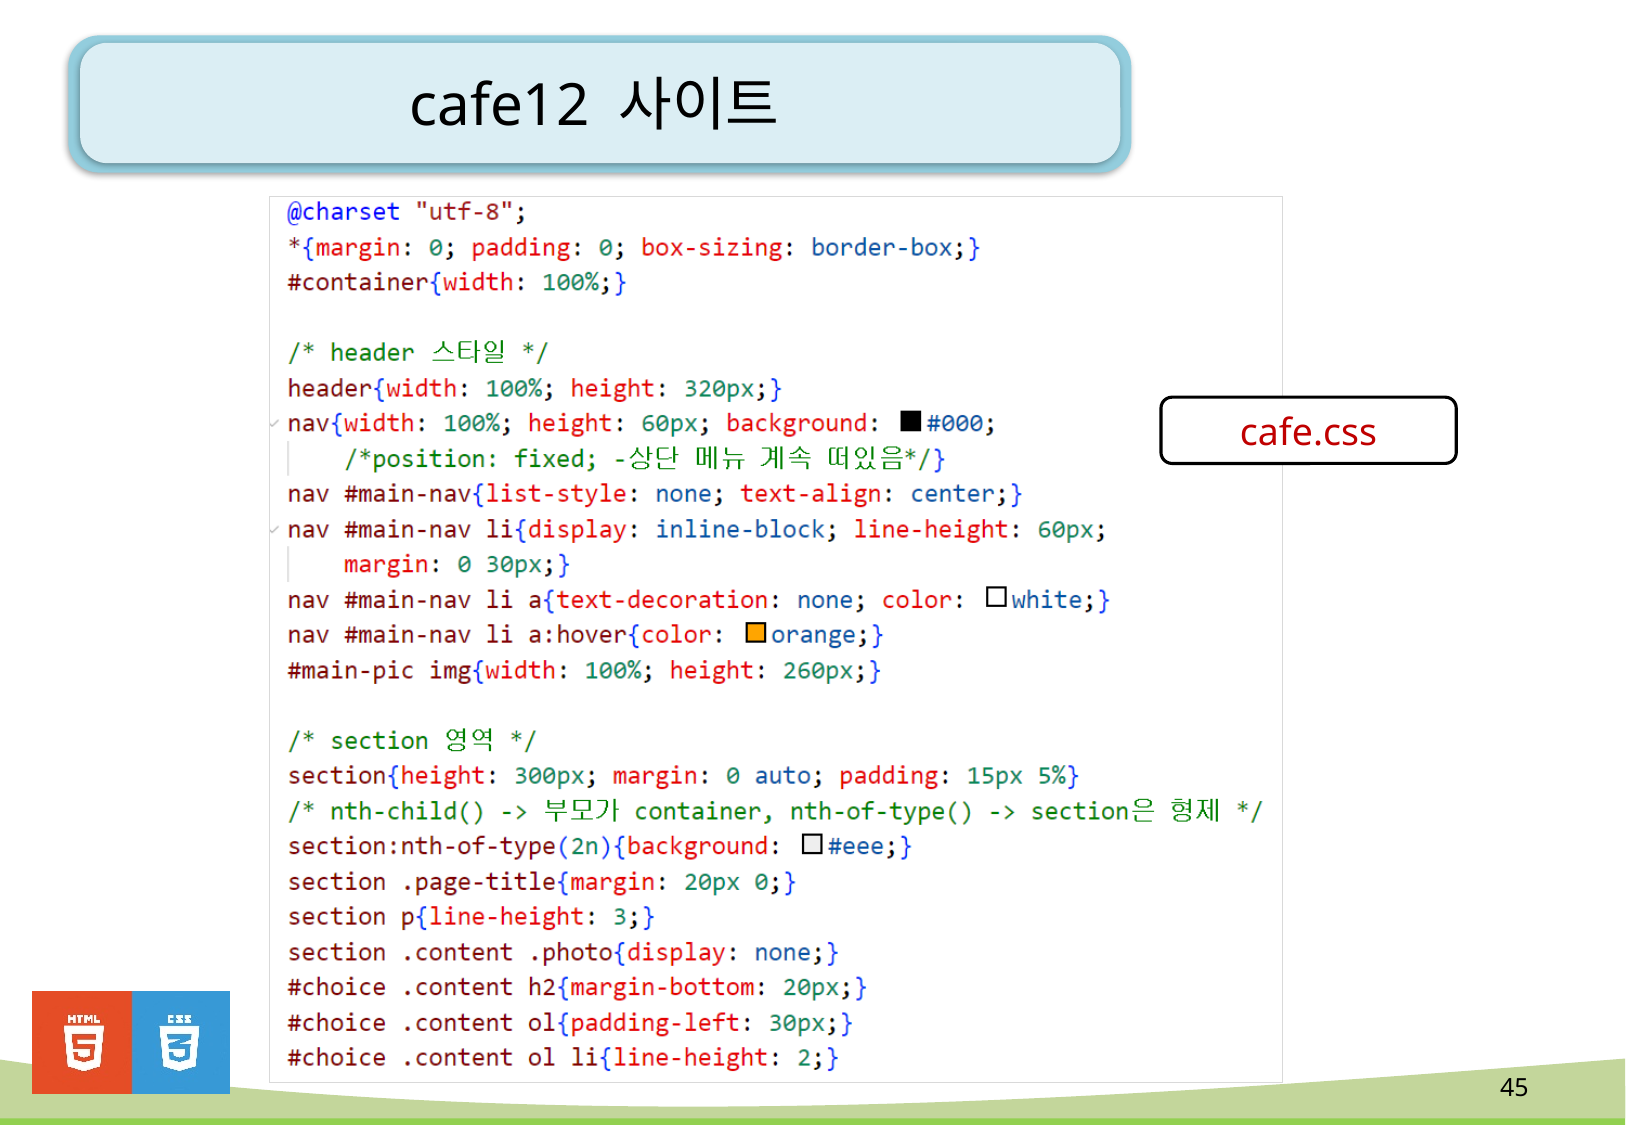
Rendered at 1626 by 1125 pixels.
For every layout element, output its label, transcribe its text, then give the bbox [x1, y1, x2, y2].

title cafe12 사이트 [68, 32, 1121, 173]
picture [32, 991, 230, 1094]
text_box cafe.css [1288, 395, 1459, 466]
picture [268, 195, 1284, 1083]
slide_number 45 [1452, 1058, 1544, 1119]
